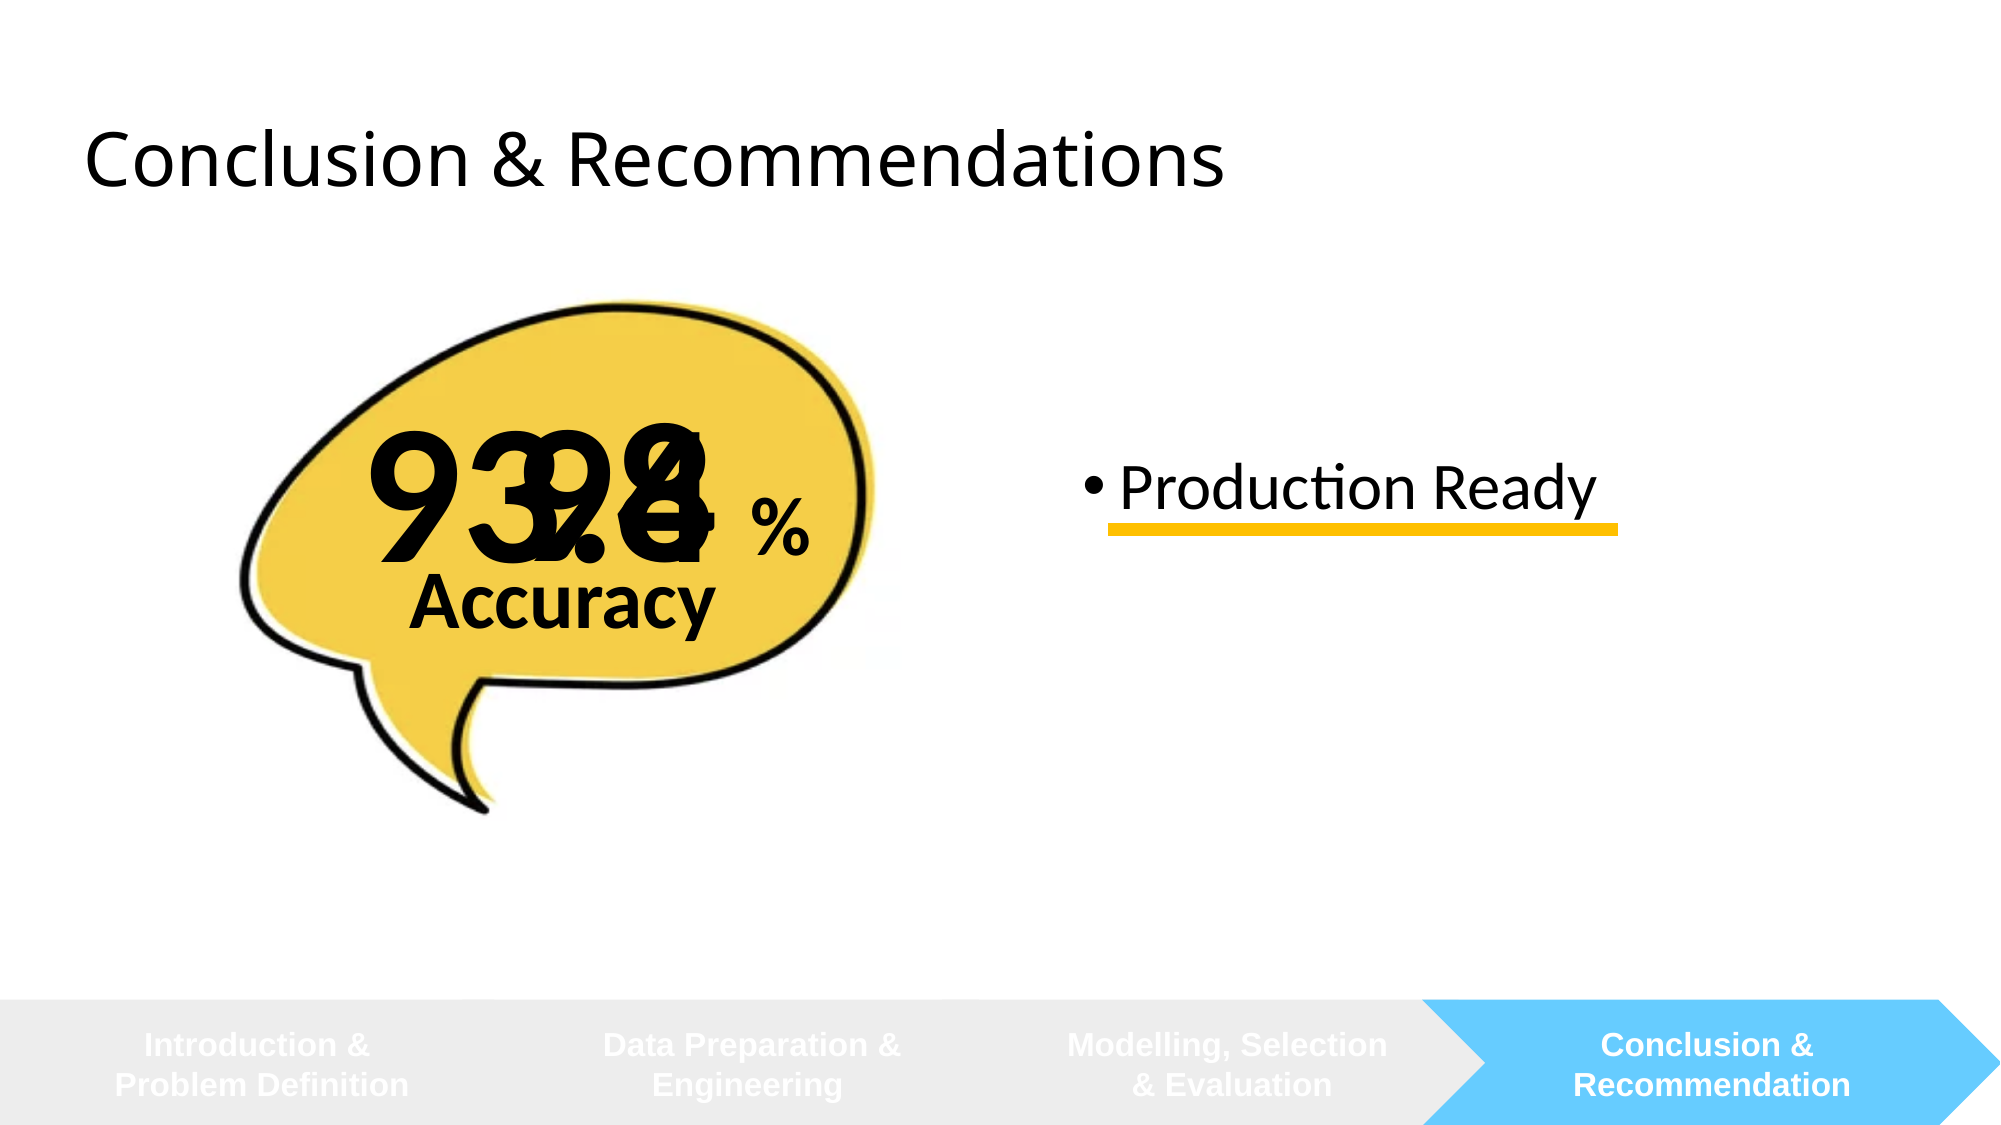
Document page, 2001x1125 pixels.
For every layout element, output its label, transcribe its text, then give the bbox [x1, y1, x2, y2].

picture [209, 252, 918, 873]
text_box Production Ready [1067, 444, 1775, 523]
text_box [0, 1000, 2000, 1125]
title Conclusion & Recommendations [68, 53, 1794, 271]
